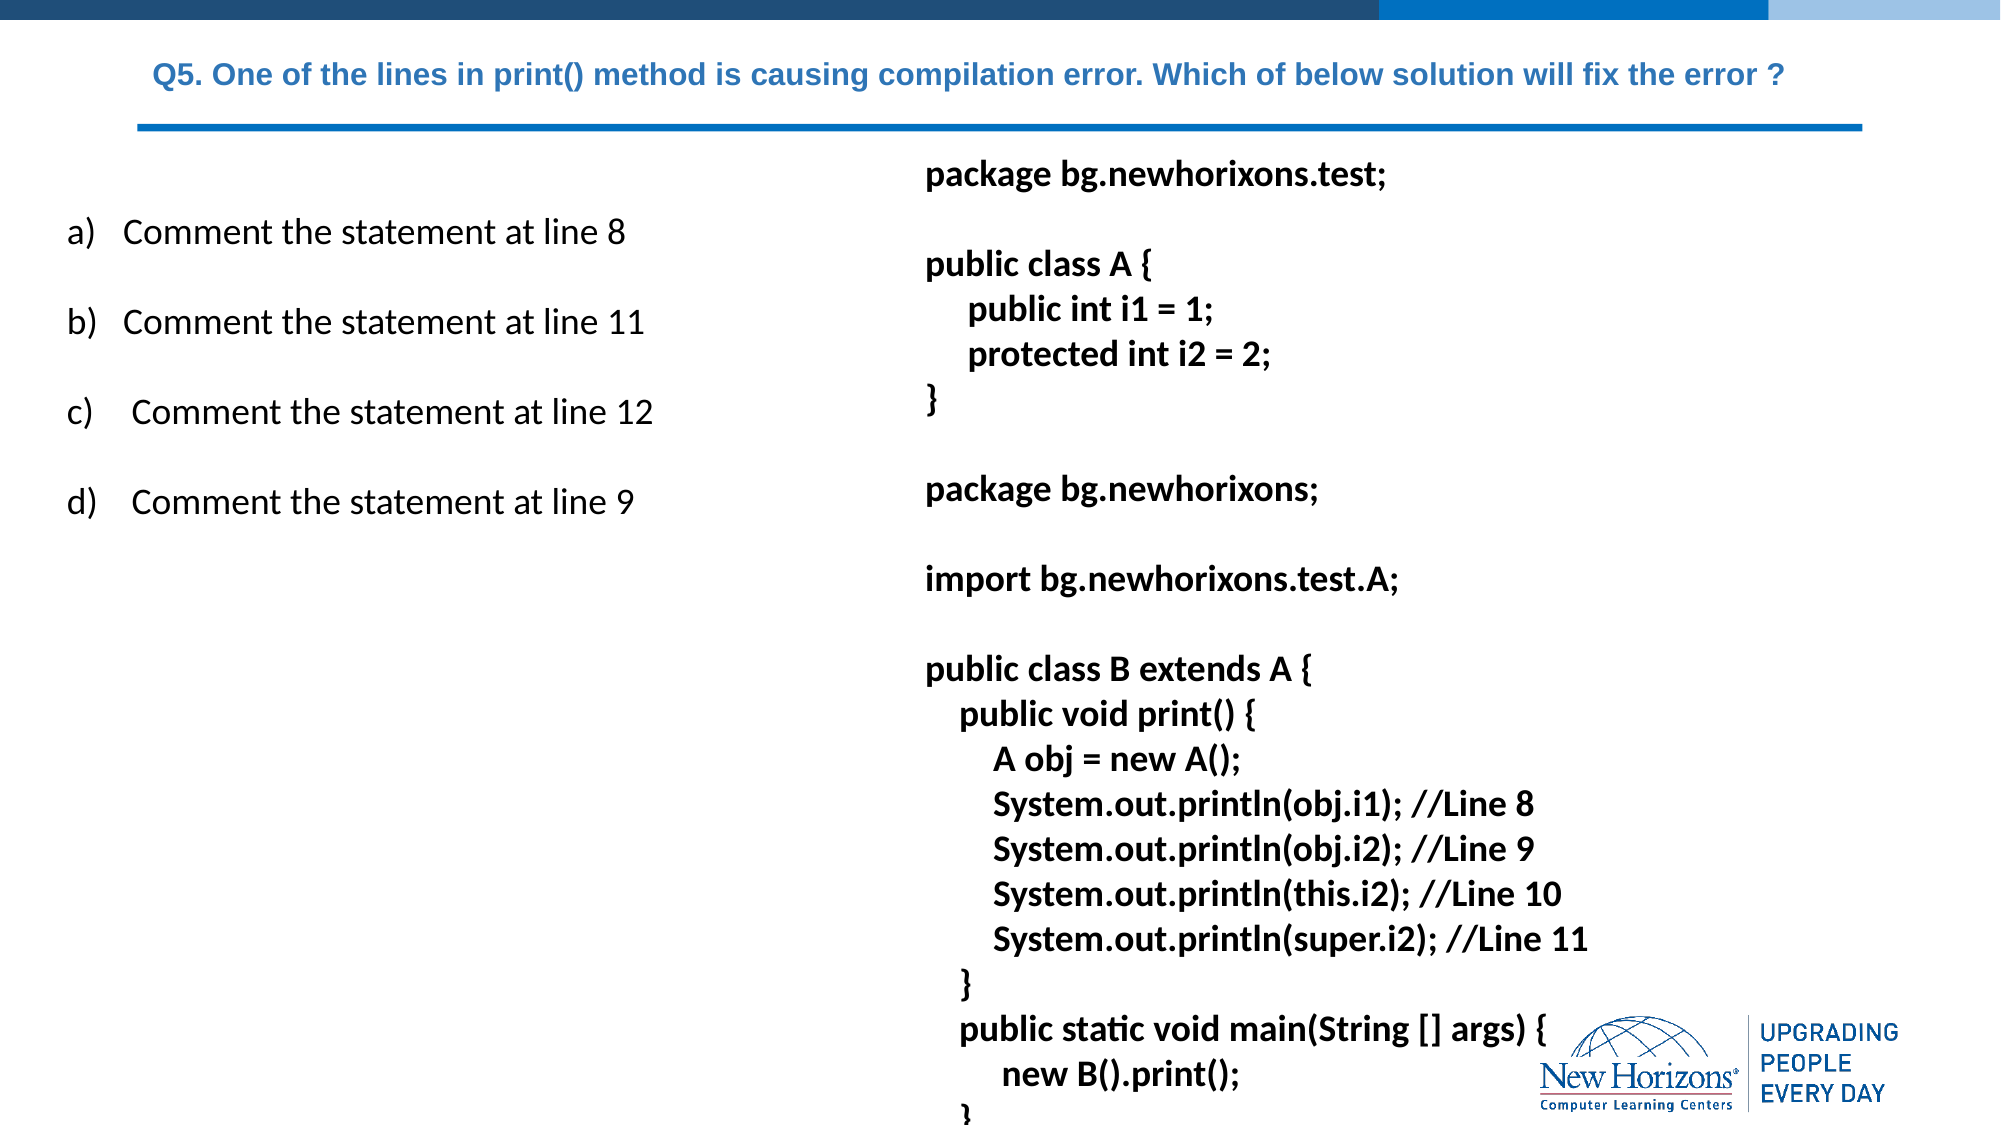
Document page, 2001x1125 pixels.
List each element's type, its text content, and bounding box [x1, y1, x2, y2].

text_box Comment the statement at line 8 Comment the statement at line 11 Comment the statement at line 12 Comment the statement at line 9 [52, 199, 848, 575]
title Q5. One of the lines in print() method is causing compilation error. Which of below solution will fix the error ? [137, 36, 1863, 115]
text_box package bg.newhorixons.test; public class A { public int i1 = 1; protected int i2 = 2; } package bg.newhorixons; import bg.newhorixons.test.A; public class B extends A { public void print() { A obj = new A(); System.out.println(obj.i1); //Line 8 System.out.println(obj.i2); //Line 9 System.out.println(this.i2); //Line 10 System.out.println(super.i2); //Line 11 } public static void main(String [] args) { new B().print(); } } [910, 141, 1917, 1125]
